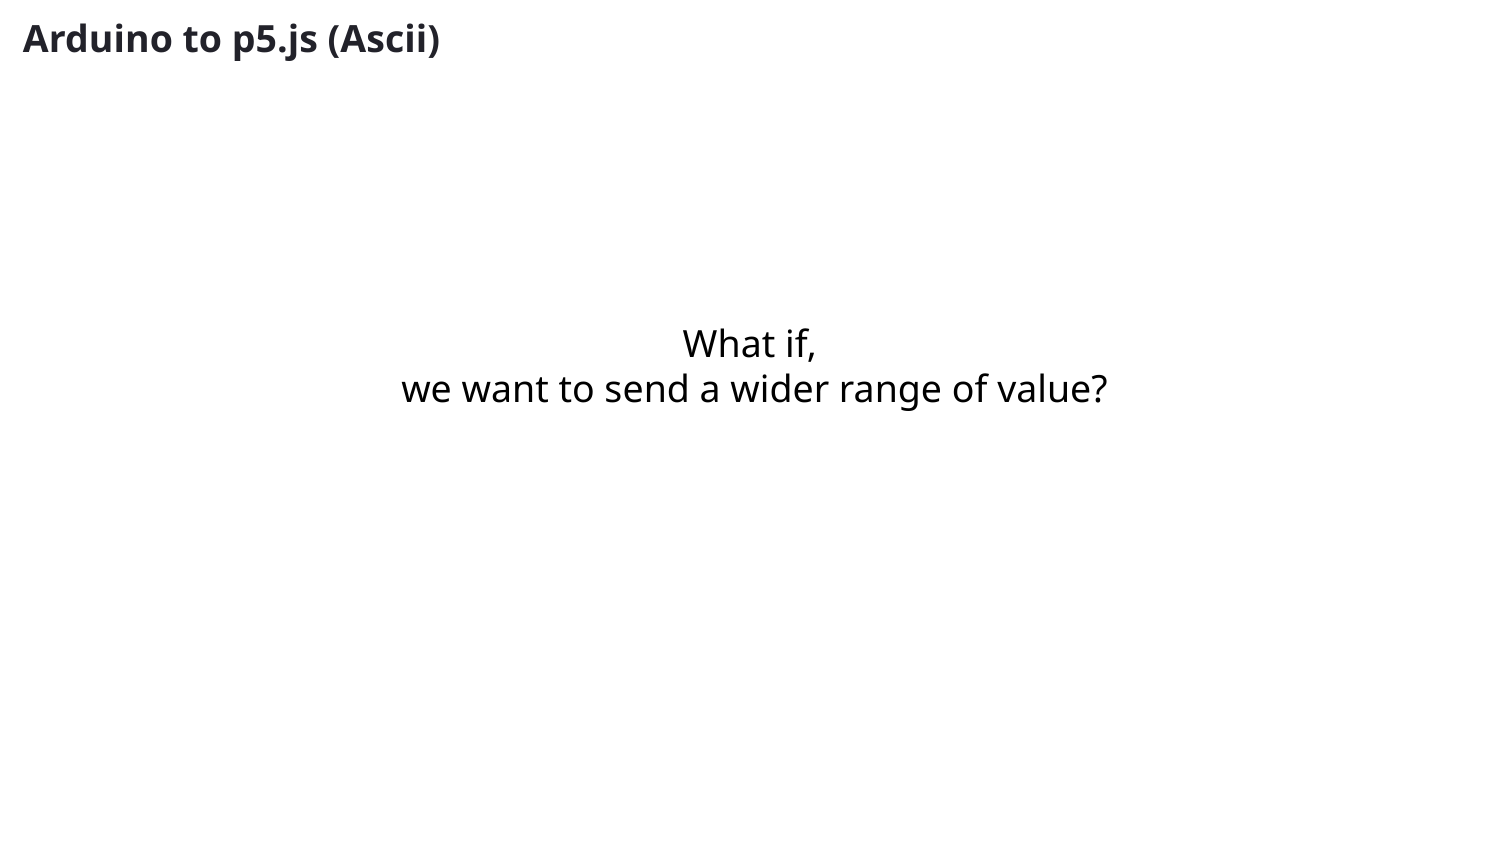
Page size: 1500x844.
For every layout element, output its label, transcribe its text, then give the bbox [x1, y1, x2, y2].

title Arduino to p5.js (Ascii) [7, 0, 1406, 94]
text_box What if, we want to send a wider range of value? [91, 225, 1409, 504]
